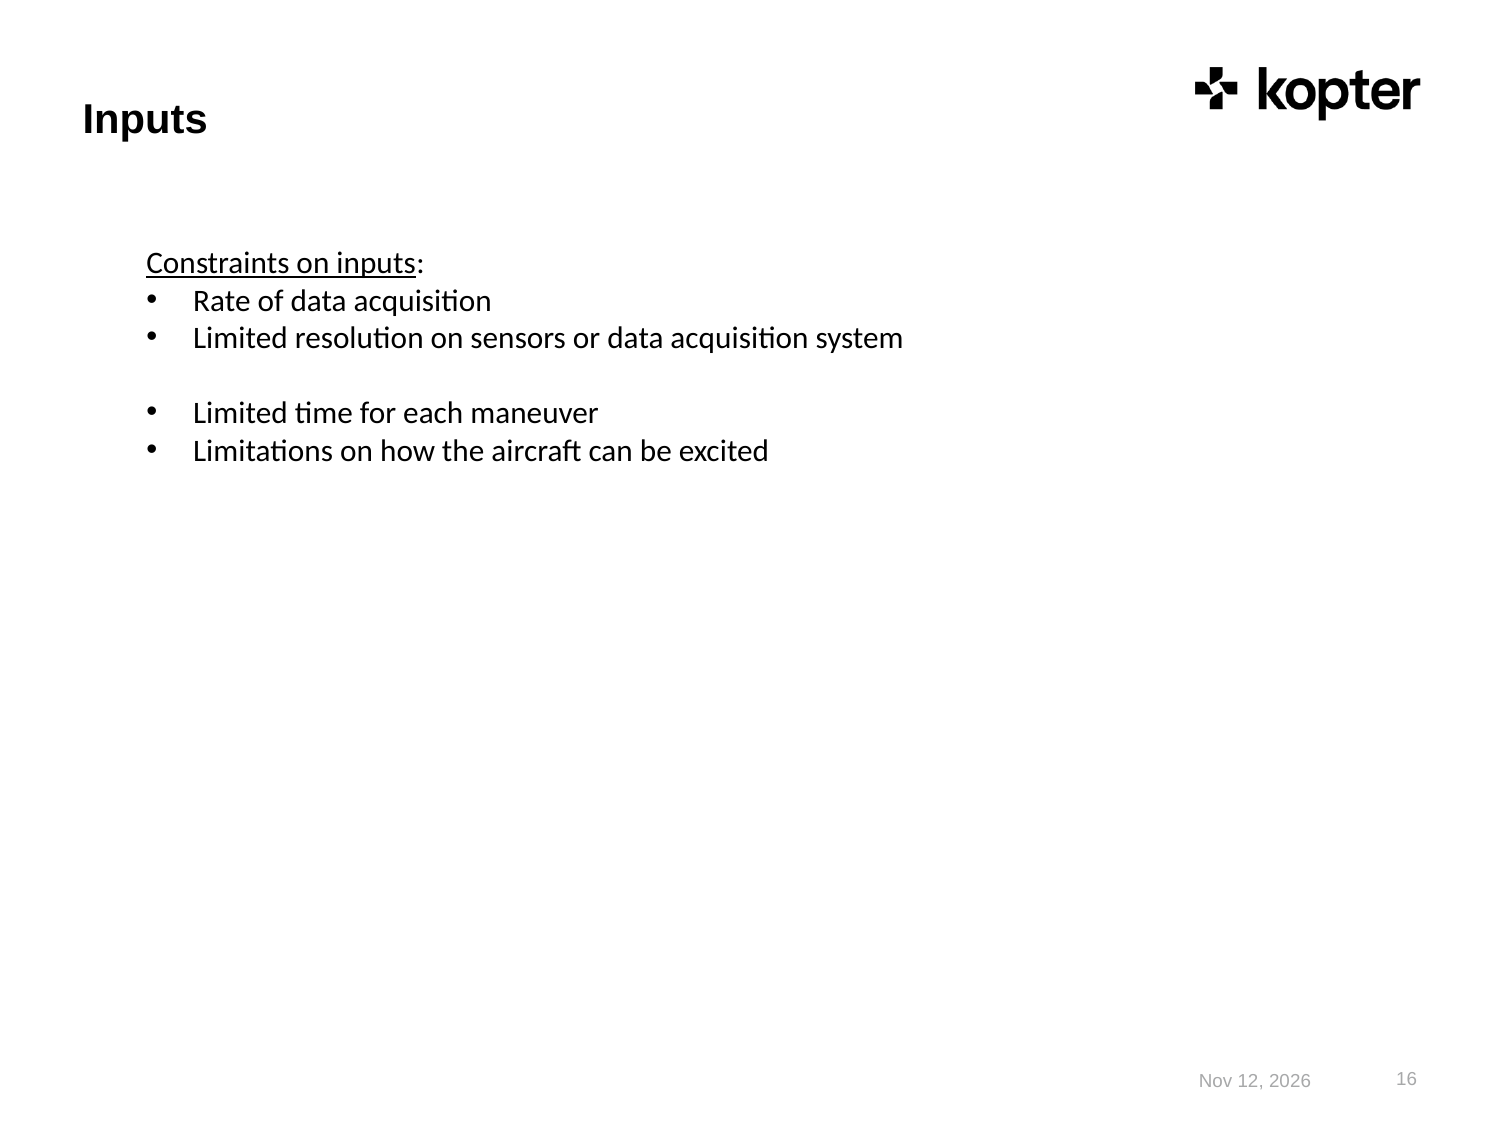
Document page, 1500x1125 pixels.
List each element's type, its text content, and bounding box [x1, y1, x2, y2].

title Inputs [82, 64, 1153, 142]
slide_number 7-Mar-18 [1181, 1069, 1329, 1099]
slide_number 16 [1328, 1067, 1418, 1097]
picture [1194, 66, 1421, 121]
text_box Constraints on inputs: Rate of data acquisition Limited resolution on sensors or data acquisition system Limited time for each maneuver Limitations on how the aircraft can be excited [131, 235, 1418, 475]
